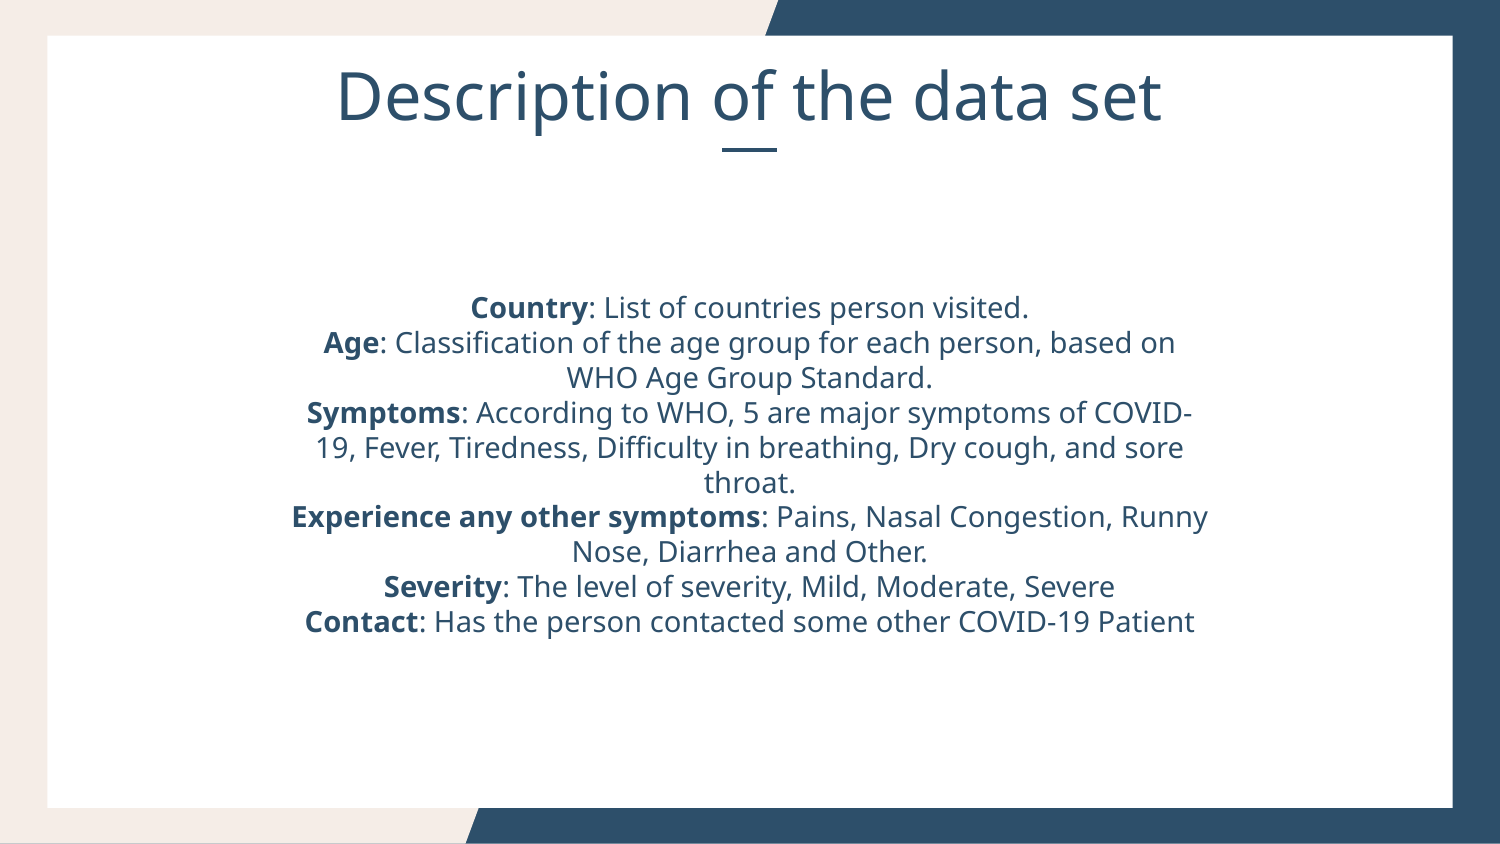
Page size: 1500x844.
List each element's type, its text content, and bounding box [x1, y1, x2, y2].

text_box Country: List of countries person visited. Age: Classification of the age group for each person, based on WHO Age Group Standard. Symptoms: According to WHO, 5 are major symptoms of COVID-19, Fever, Tiredness, Difficulty in breathing, Dry cough, and sore throat. Experience any other symptoms: Pains, Nasal Congestion, Runny Nose, Diarrhea and Other. Severity: The level of severity, Mild, Moderate, Severe Contact: Has the person contacted some other COVID-19 Patient [276, 281, 1224, 647]
text_box Description of the data set [276, 46, 1224, 141]
